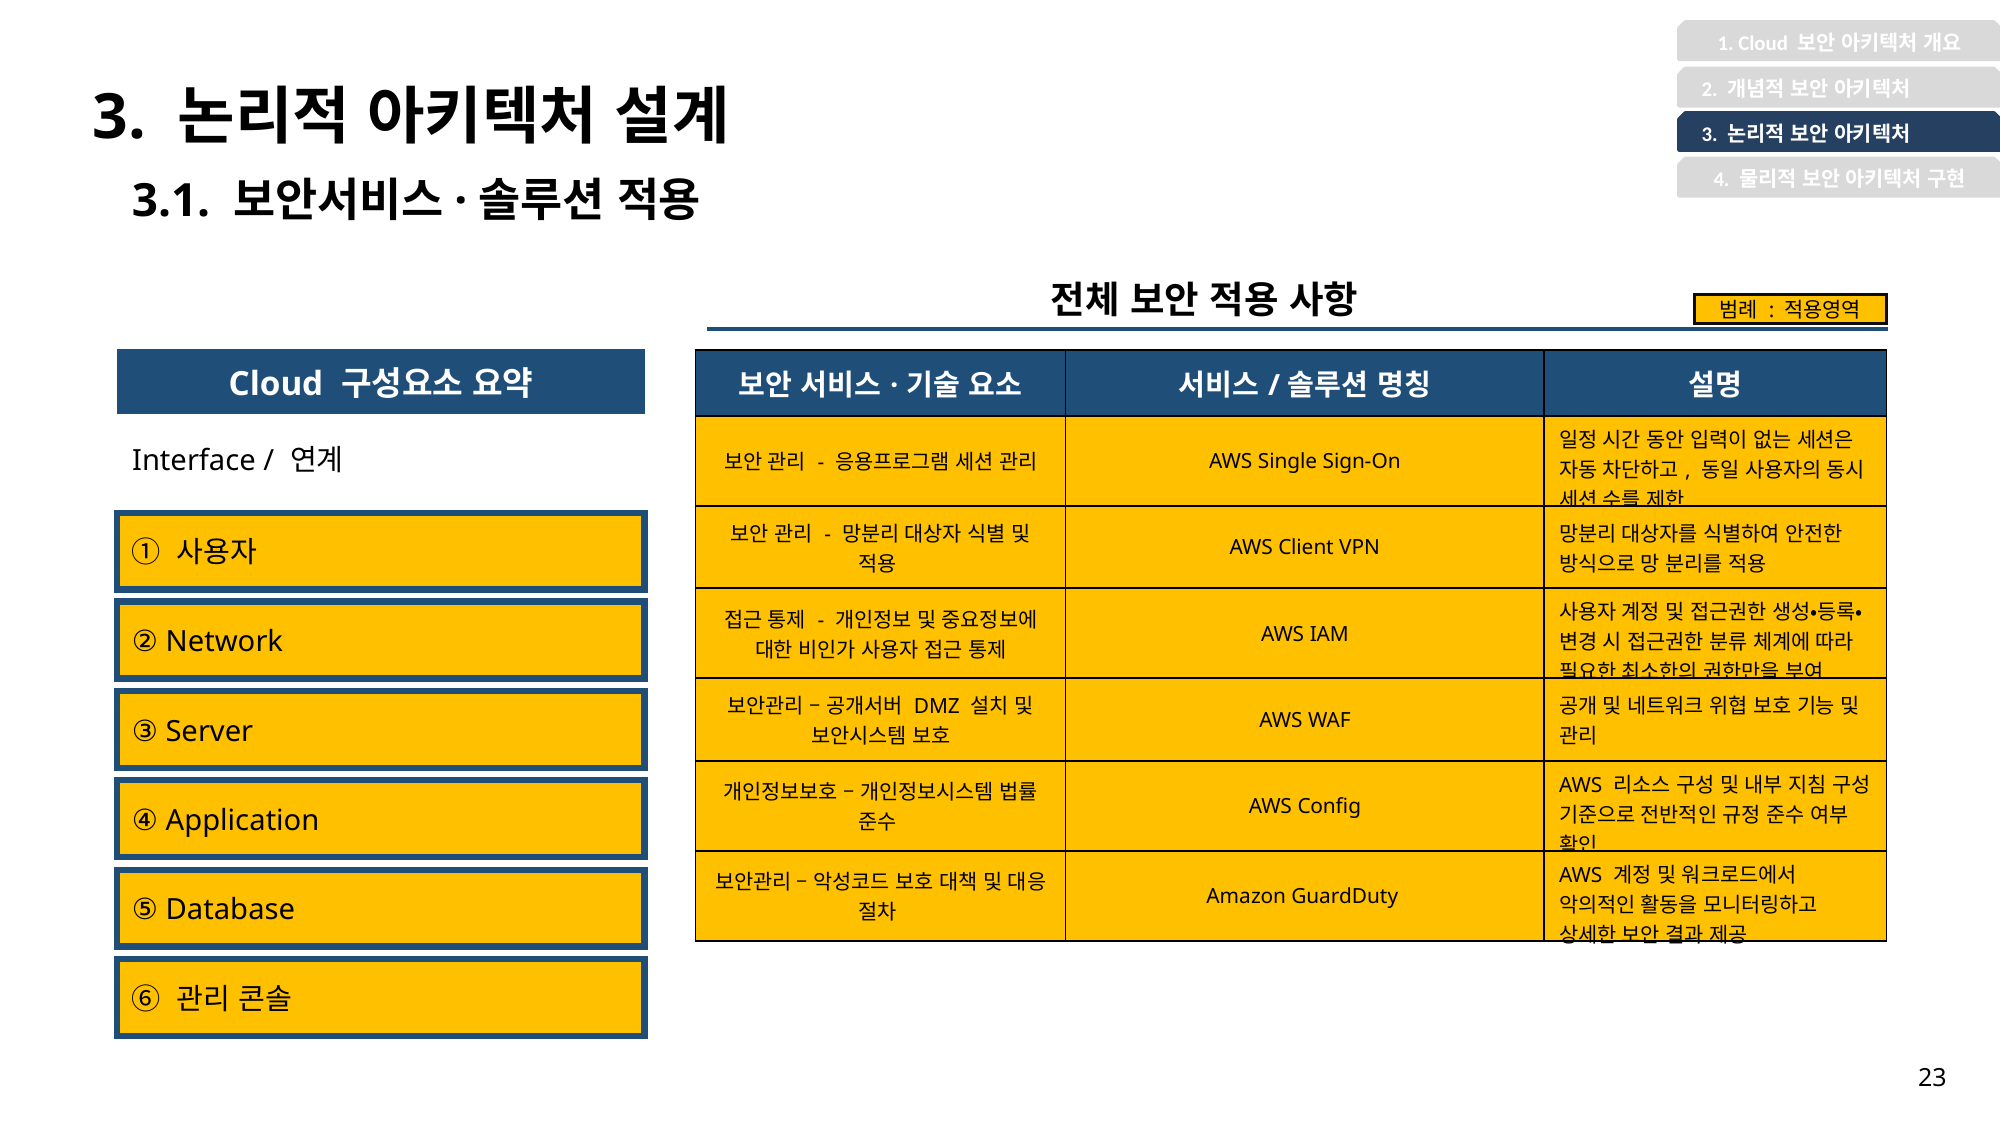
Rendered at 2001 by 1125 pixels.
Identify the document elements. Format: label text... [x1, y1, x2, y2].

text_box 2. 개념적 보안 아키텍처 [1679, 68, 2000, 106]
table_header 서비스/솔루션 명칭 [1066, 351, 1543, 415]
table_cell AWS Config [1066, 762, 1543, 850]
text_box 1. Cloud 보안 아키텍처 개요 [1679, 22, 2000, 59]
table_cell 일정 시간 동안 입력이 없는 세션은 자동 차단하고, 동일 사용자의 동시 세션 수를 제한 [1545, 417, 1886, 505]
text_box 범례 : 적용영역 [1693, 293, 1887, 325]
table_cell 사용자 계정 및 접근권한 생성‧등록‧변경 시 접근권한 분류 체계에 따라 필요한 최소한의 권한만을 부여 [1545, 589, 1886, 677]
text_box 전체 보안 적용 사항 [1036, 268, 1560, 329]
table_cell AWS WAF [1066, 679, 1543, 760]
table_cell 보안 관리 - 망분리 대상자 식별 및 적용 [696, 507, 1065, 587]
table_cell AWS 리소스 구성 및 내부 지침 구성 기준으로 전반적인 규정 준수 여부 확인 [1545, 762, 1886, 850]
text_box ⑥ 관리 콘솔 [116, 958, 646, 1037]
table_cell AWS 계정 및 워크로드에서 악의적인 활동을 모니터링하고 상세한 보안 결과 제공 [1545, 852, 1886, 940]
table_header 보안 서비스·기술 요소 [696, 351, 1065, 415]
text_box 3. 논리적 아키텍처 설계 [78, 68, 1084, 159]
text_box ① 사용자 [116, 512, 646, 591]
table_cell AWS IAM [1066, 589, 1543, 677]
table_cell 보안관리 – 공개서버 DMZ 설치 및 보안시스템 보호 [696, 679, 1065, 760]
table_header 설명 [1545, 351, 1886, 415]
table_cell 개인정보보호 – 개인정보시스템 법률 준수 [696, 762, 1065, 850]
text_box 3. 논리적 보안 아키텍처 [1679, 113, 2000, 150]
table_cell 접근 통제 - 개인정보 및 중요정보에 대한 비인가 사용자 접근 통제 [696, 589, 1065, 677]
text_box 3.1. 보안서비스·솔루션 적용 [117, 163, 1413, 234]
table_cell AWS Client VPN [1066, 507, 1543, 587]
text_box ② Network [116, 601, 646, 679]
text_box 4. 물리적 보안 아키텍처 구현 [1679, 158, 2000, 196]
table_cell AWS Single Sign-On [1066, 417, 1543, 505]
table_cell 보안 관리 - 응용프로그램 세션 관리 [696, 417, 1065, 505]
text_box ④ Application [116, 779, 646, 858]
table_cell 보안관리 – 악성코드 보호 대책 및 대응 절차 [696, 852, 1065, 940]
text_box ⑤ Database [116, 869, 646, 948]
table_header Cloud 구성요소 요약 [117, 349, 645, 414]
slide_number 23 [1728, 1053, 1962, 1094]
table_cell 망분리 대상자를 식별하여 안전한 방식으로 망 분리를 적용 [1545, 507, 1886, 587]
table_cell Interface / 연계 [117, 414, 645, 501]
text_box ③ Server [116, 690, 646, 769]
table_cell 공개 및 네트워크 위협 보호 기능 및 관리 [1545, 679, 1886, 760]
table_cell Amazon GuardDuty [1066, 852, 1543, 940]
